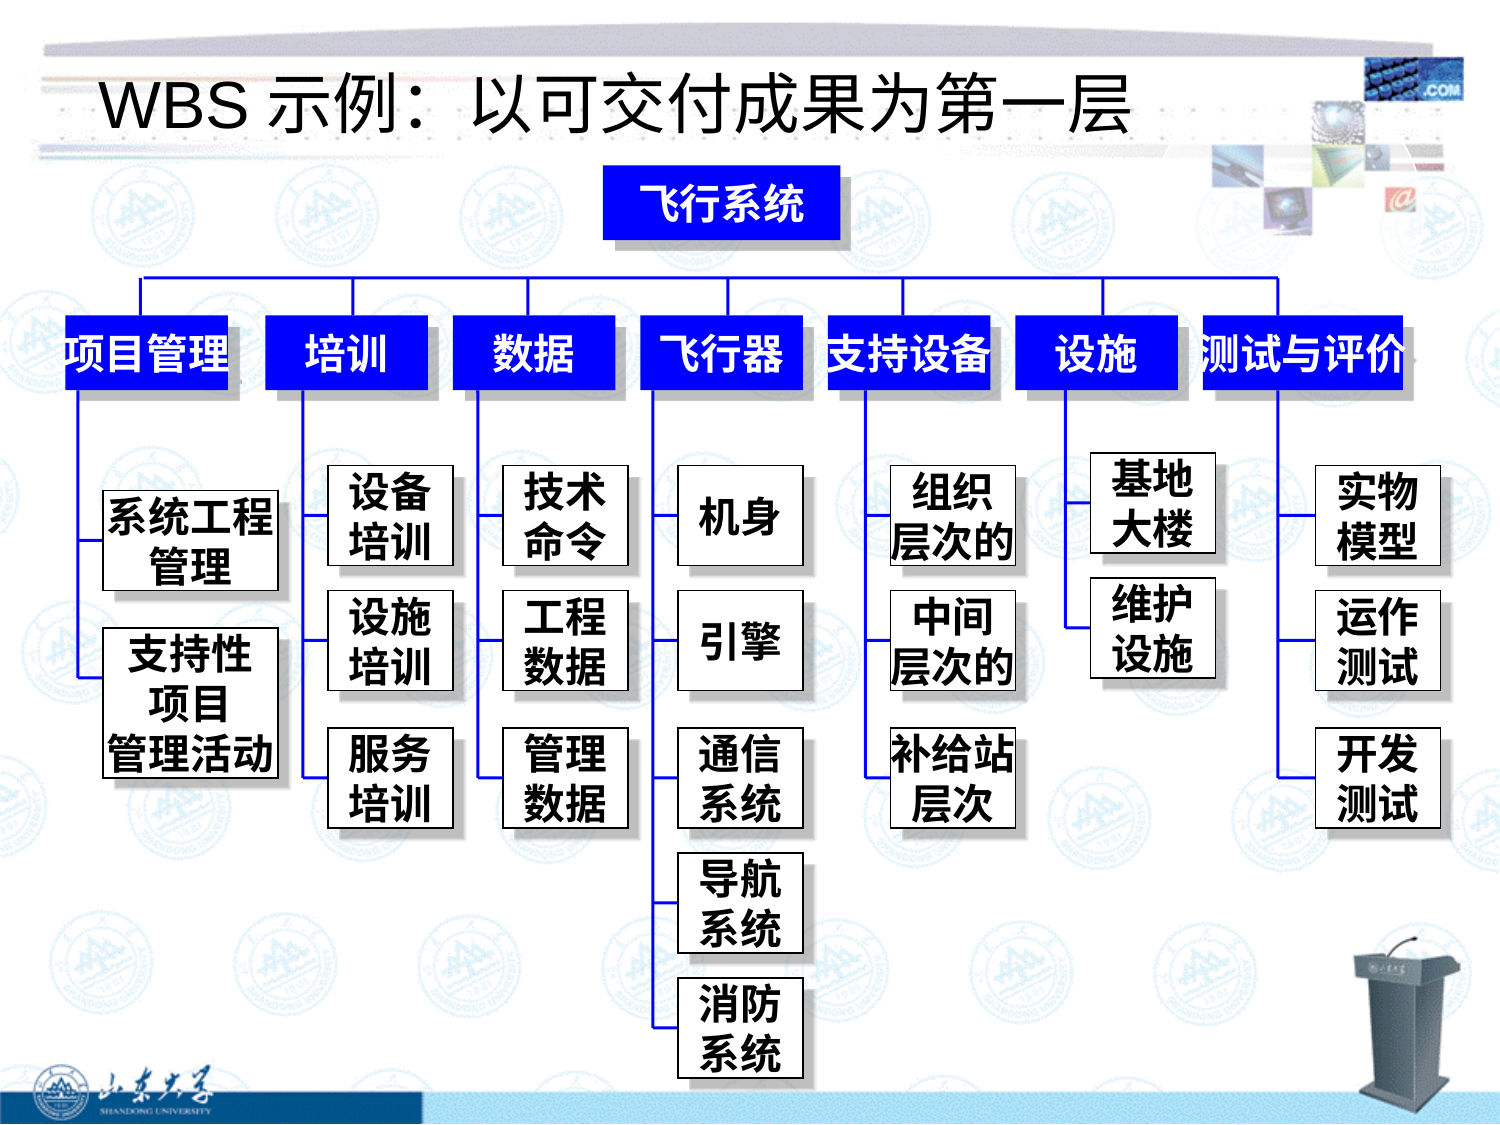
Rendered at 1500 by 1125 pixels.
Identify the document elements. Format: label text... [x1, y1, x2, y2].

text_box 设备 培训 [327, 465, 453, 566]
text_box 运作 测试 [1315, 590, 1441, 691]
text_box 实物 模型 [1315, 465, 1441, 566]
text_box 设施 [1015, 315, 1178, 391]
text_box 测试与评价 [1202, 315, 1403, 391]
text_box 项目管理 [65, 315, 228, 391]
text_box 技术 命令 [502, 465, 628, 566]
text_box 引擎 [677, 590, 803, 691]
title WBS示例：以可交付成果为第一层 [64, 54, 1424, 149]
text_box 飞行系统 [602, 165, 841, 241]
text_box 通信 系统 [677, 727, 803, 828]
text_box 中间 层次的 [890, 590, 1016, 691]
text_box 服务 培训 [327, 727, 453, 828]
text_box 机身 [677, 465, 803, 566]
text_box 消防 系统 [677, 977, 803, 1078]
text_box 系统工程 管理 [102, 490, 278, 591]
text_box 数据 [452, 315, 616, 391]
text_box 飞行器 [640, 315, 803, 391]
text_box 维护 设施 [1090, 577, 1216, 678]
text_box 工程 数据 [502, 590, 628, 691]
text_box 培训 [265, 315, 428, 391]
text_box 组织 层次的 [890, 465, 1016, 566]
text_box 开发 测试 [1315, 727, 1441, 828]
text_box 设施 培训 [327, 590, 453, 691]
text_box 补给站 层次 [890, 727, 1016, 828]
text_box 管理 数据 [502, 727, 628, 828]
text_box 支持性 项目 管理活动 [102, 627, 278, 778]
picture [0, 1, 1500, 1124]
text_box 导航 系统 [677, 852, 803, 953]
text_box 基地 大楼 [1090, 452, 1216, 553]
text_box 支持设备 [827, 315, 991, 391]
